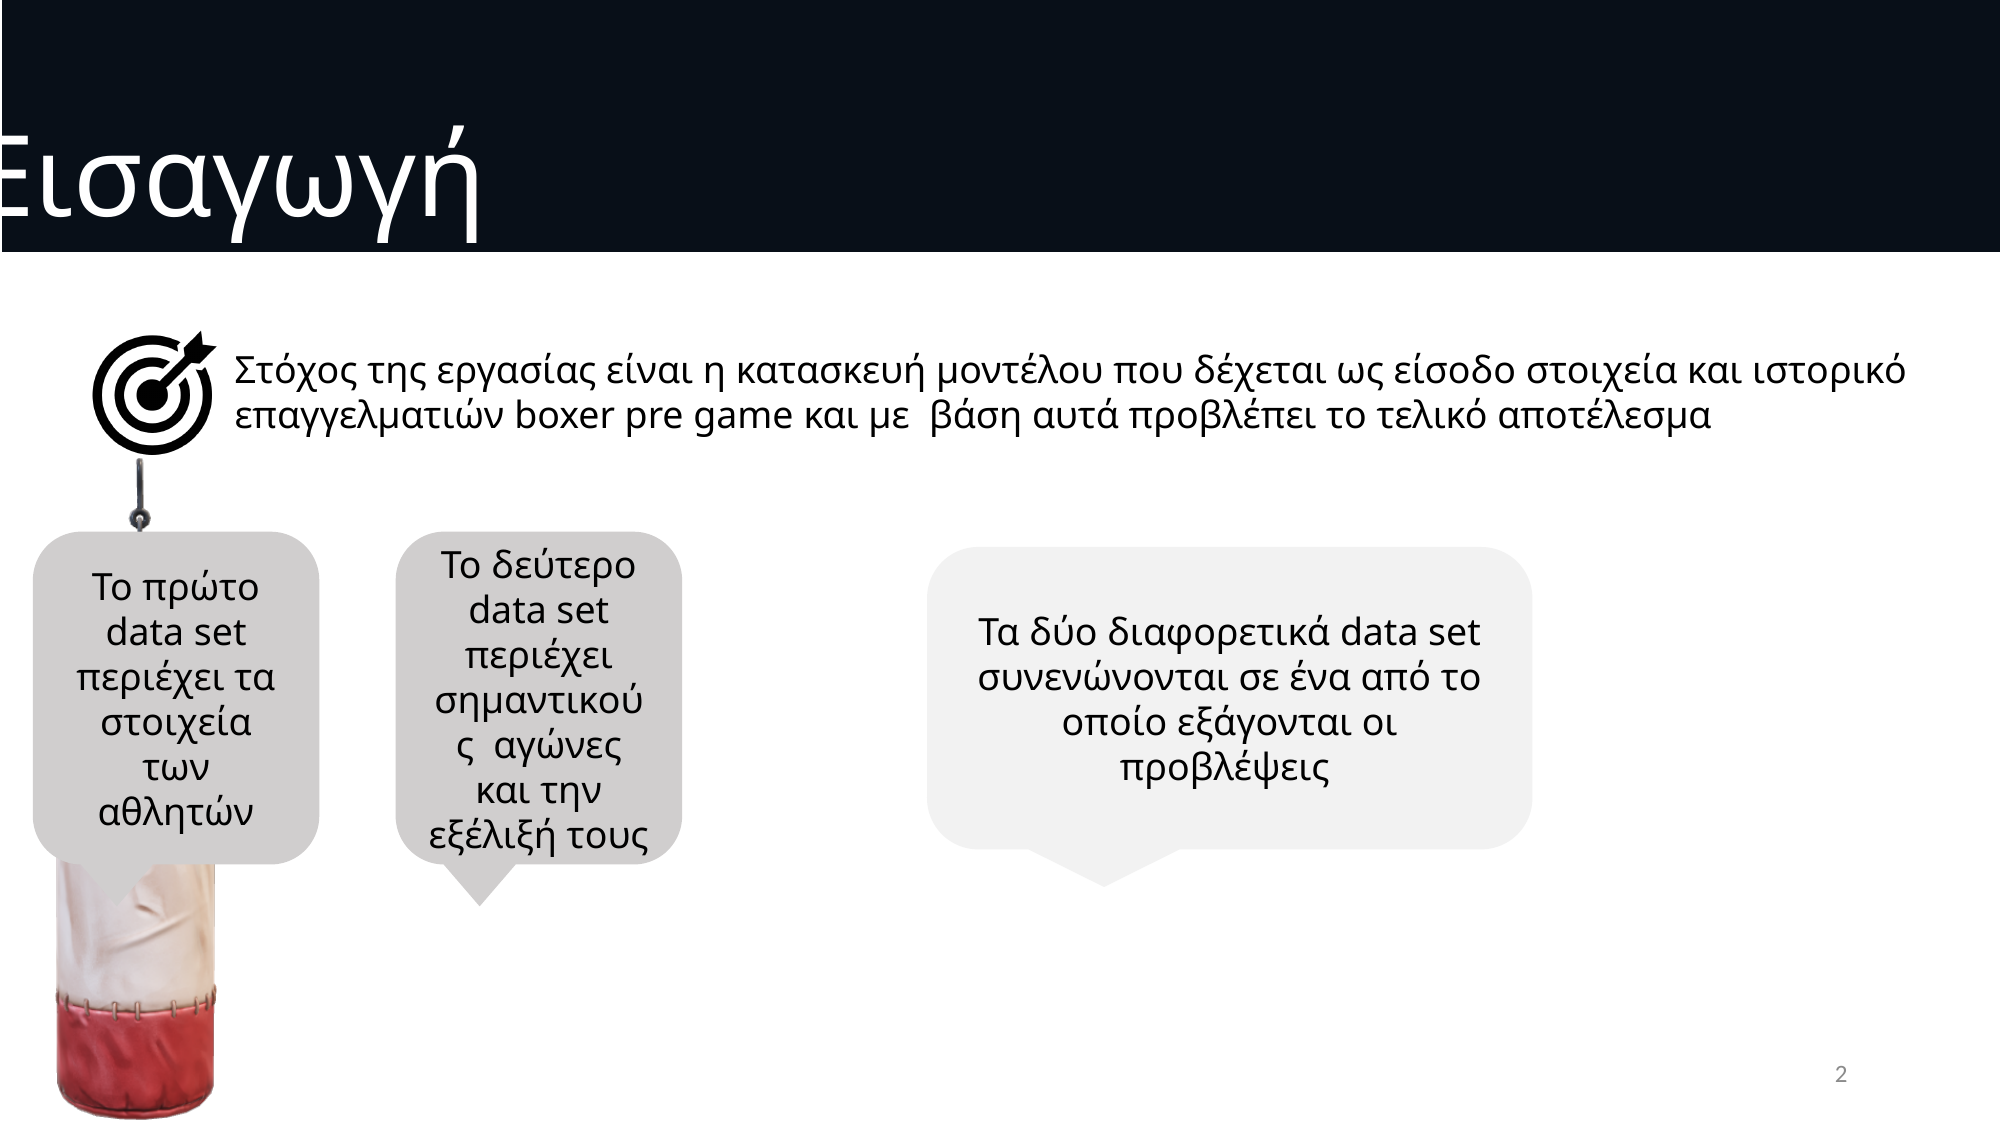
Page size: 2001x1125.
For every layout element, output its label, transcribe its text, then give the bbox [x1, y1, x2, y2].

text_box Τα δύο διαφορετικά data set συνενώνονται σε ένα από το οποίο εξάγονται οι προβλέψεις [926, 546, 1533, 887]
slide_number 2 [1412, 1042, 1863, 1103]
text_box Το πρώτο data set περιέχει τα στοιχεία των αθλητών [32, 531, 320, 907]
picture [2, 0, 2000, 252]
picture [33, 827, 239, 1125]
text_box Το δεύτερο data set περιέχει σημαντικούς αγώνες και την εξέλιξή τους [395, 531, 683, 907]
text_box Στόχος της εργασίας είναι η κατασκευή μοντέλου που δέχεται ως είσοδο στοιχεία και ιστορικό επαγγελματιών boxer pre game και με βάση αυτά προβλέπει το τελικό αποτέλεσμα [219, 338, 1988, 489]
picture [33, 317, 239, 569]
